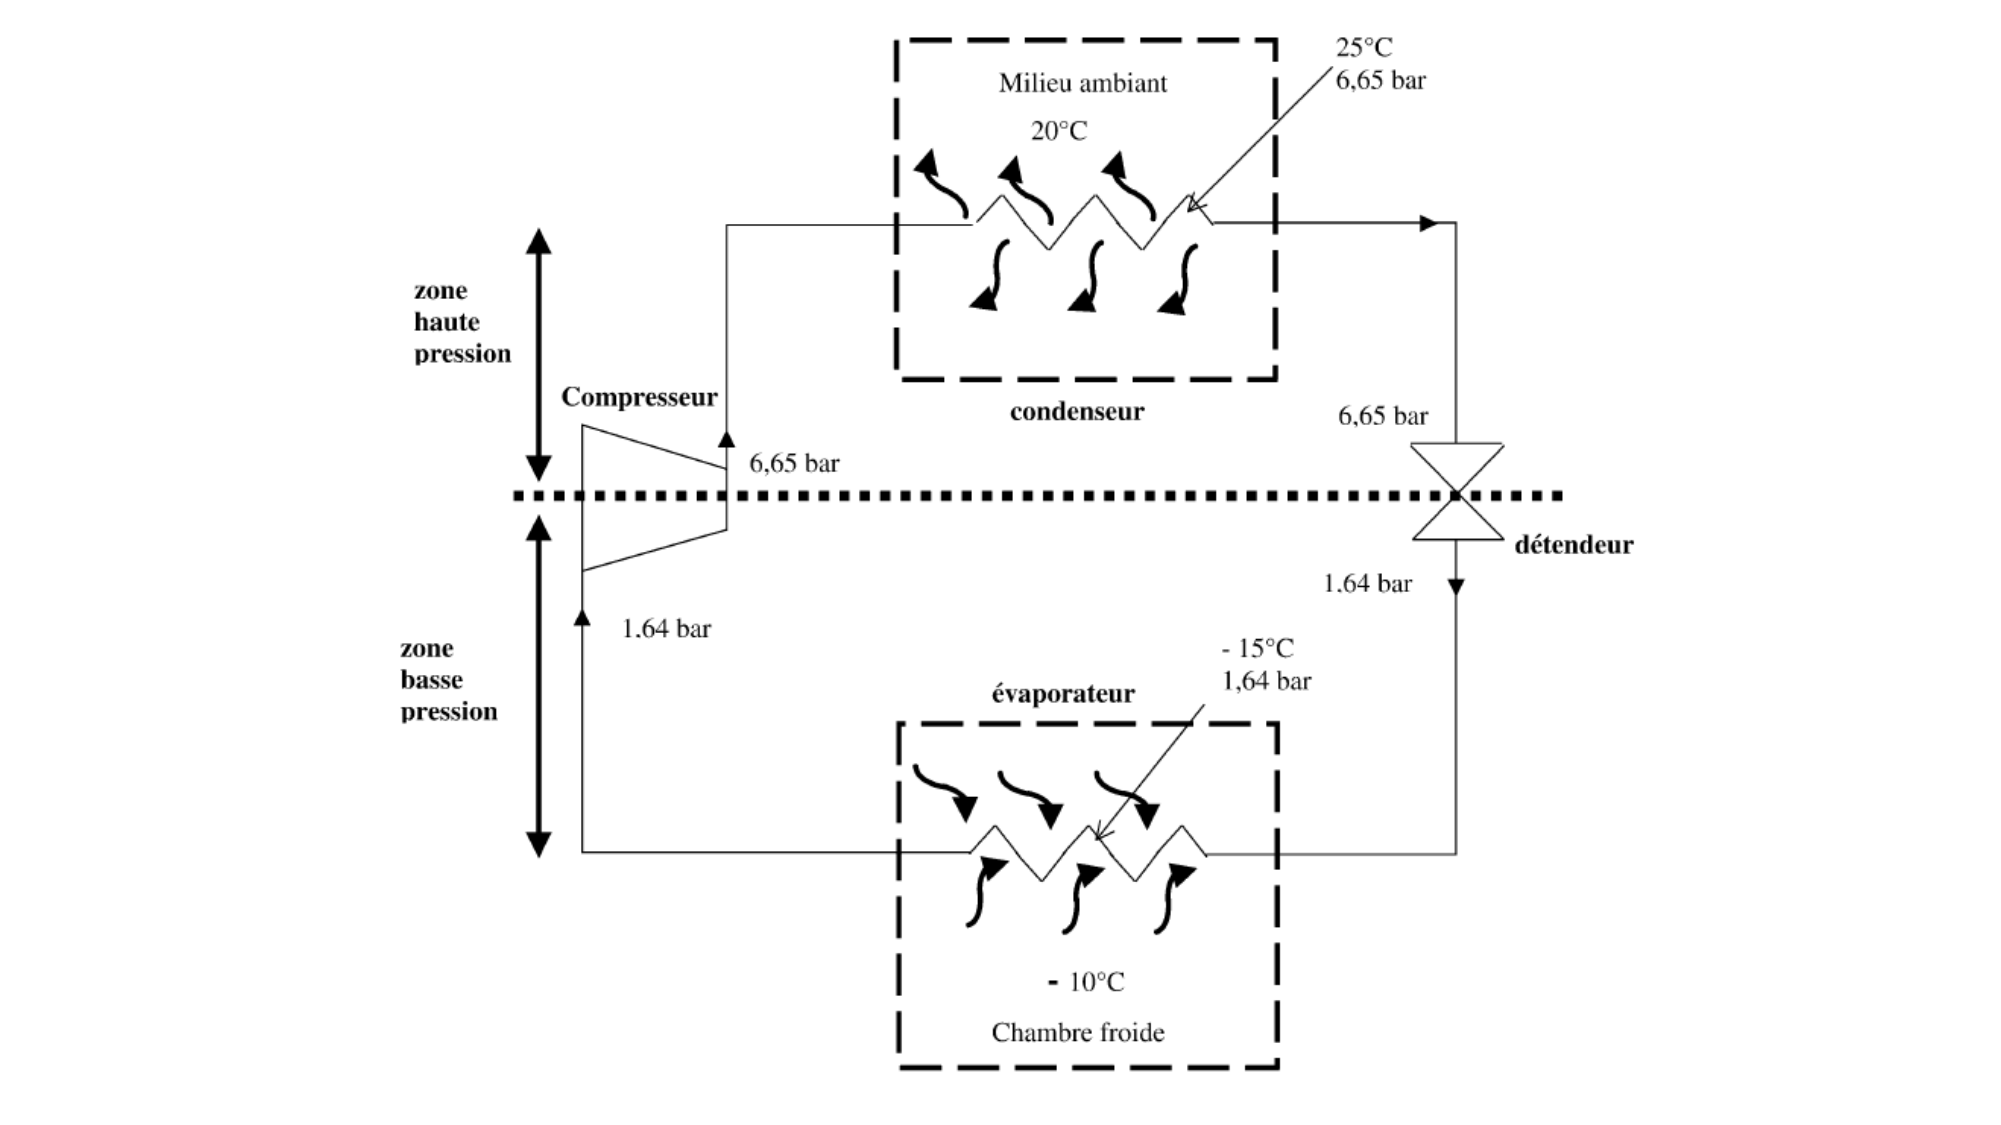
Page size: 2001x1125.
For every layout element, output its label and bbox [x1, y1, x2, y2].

picture [334, 18, 1666, 1084]
